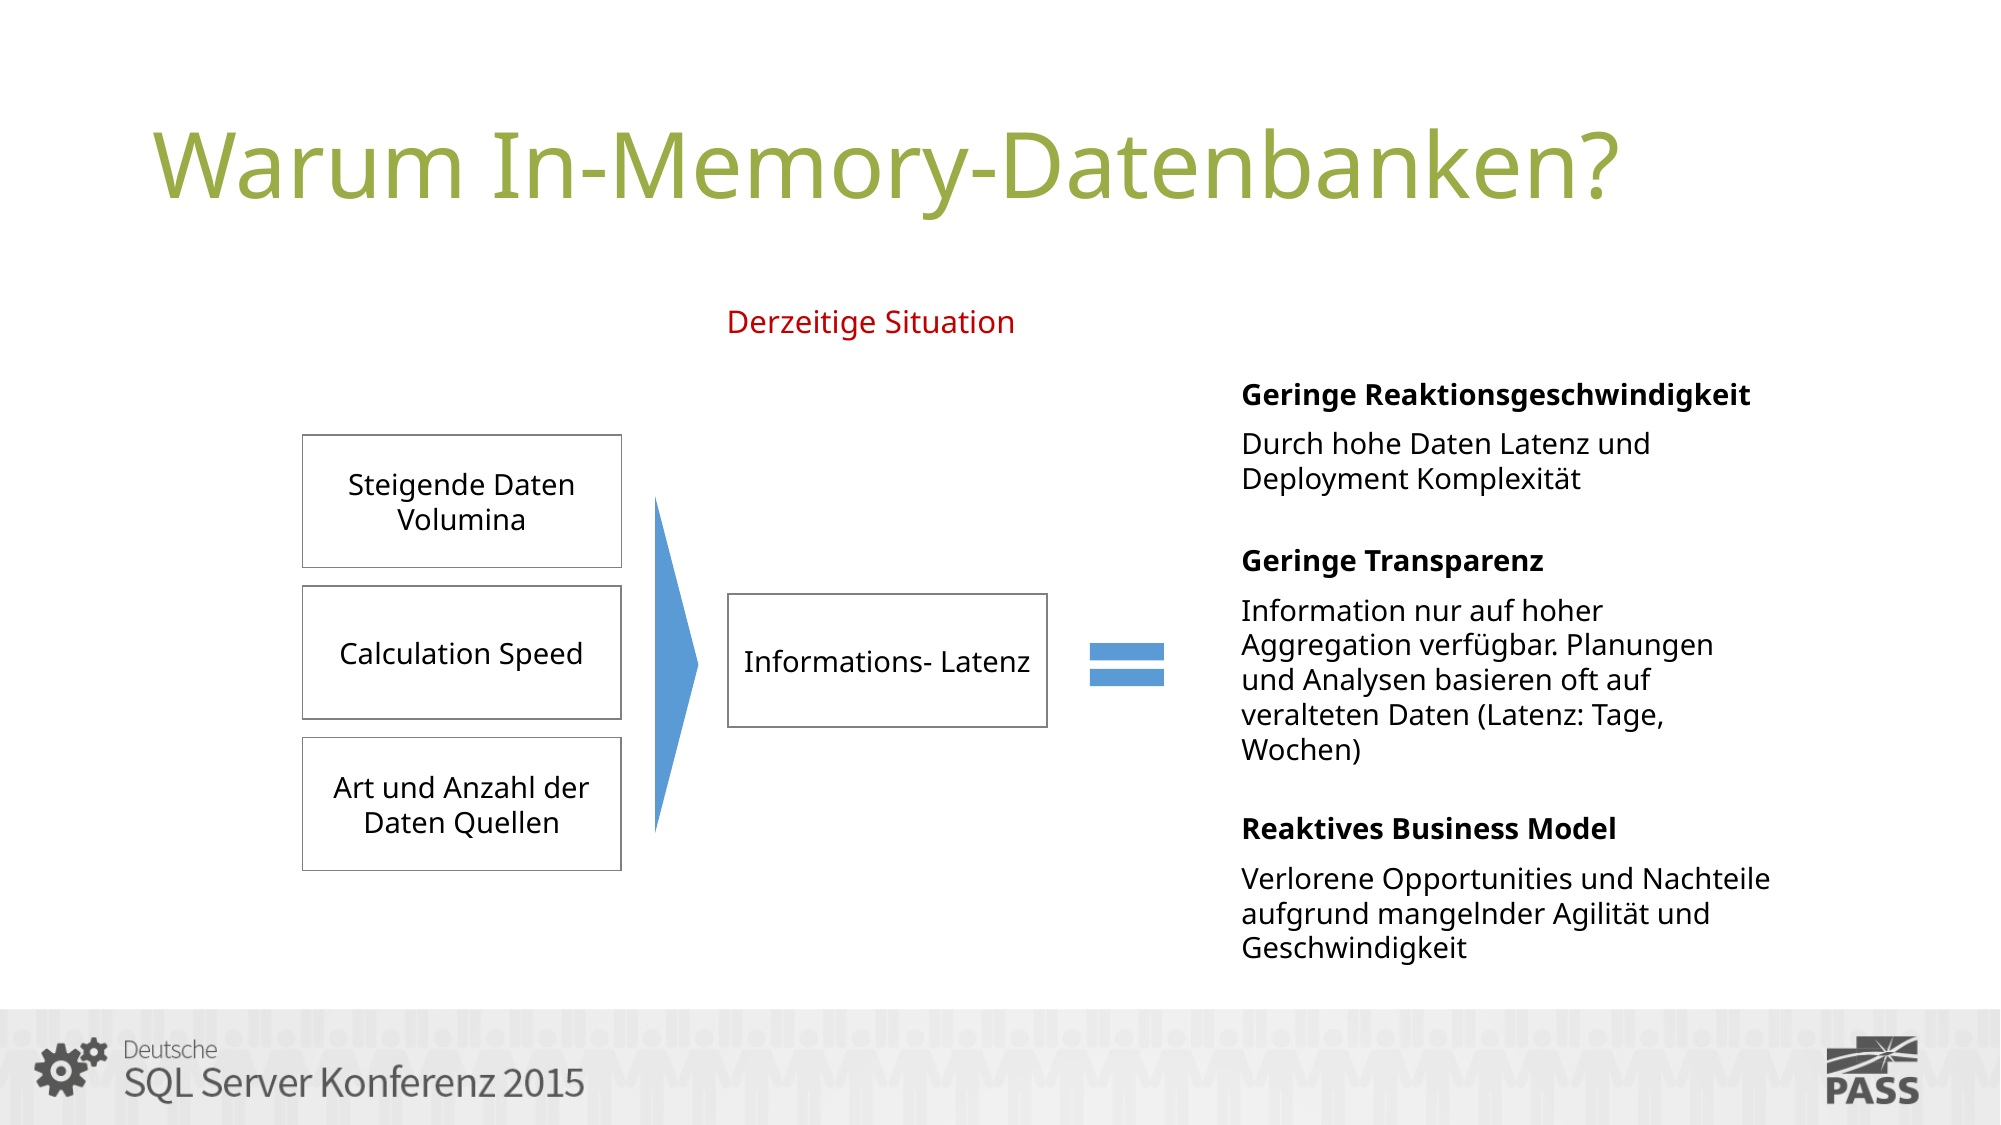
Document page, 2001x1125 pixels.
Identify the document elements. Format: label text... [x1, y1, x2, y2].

picture [0, 0, 2001, 1125]
text_box Art und Anzahl der Daten Quellen [302, 737, 622, 871]
title Warum In-Memory-Datenbanken? [137, 59, 1863, 278]
text_box Calculation Speed [302, 586, 622, 719]
text_box [1089, 643, 1164, 661]
text_box Derzeitige Situation [704, 304, 1039, 338]
text_box Steigende Daten Volumina [302, 434, 622, 568]
text_box Informations- Latenz [728, 594, 1047, 727]
text_box Geringe Transparenz Information nur auf hoher Aggregation verfügbar. Planungen und Analysen basieren oft auf veralteten Daten (Latenz: Tage, Wochen) [1230, 570, 1776, 739]
text_box [655, 496, 699, 833]
text_box [1089, 668, 1164, 687]
text_box Reaktives Business Model Verlorene Opportunities und Nachteile aufgrund mangelnder Agilität und Geschwindigkeit [1230, 783, 1827, 992]
text_box Geringe Reaktionsgeschwindigkeit Durch hohe Daten Latenz und Deployment Komplexität [1230, 342, 1776, 530]
